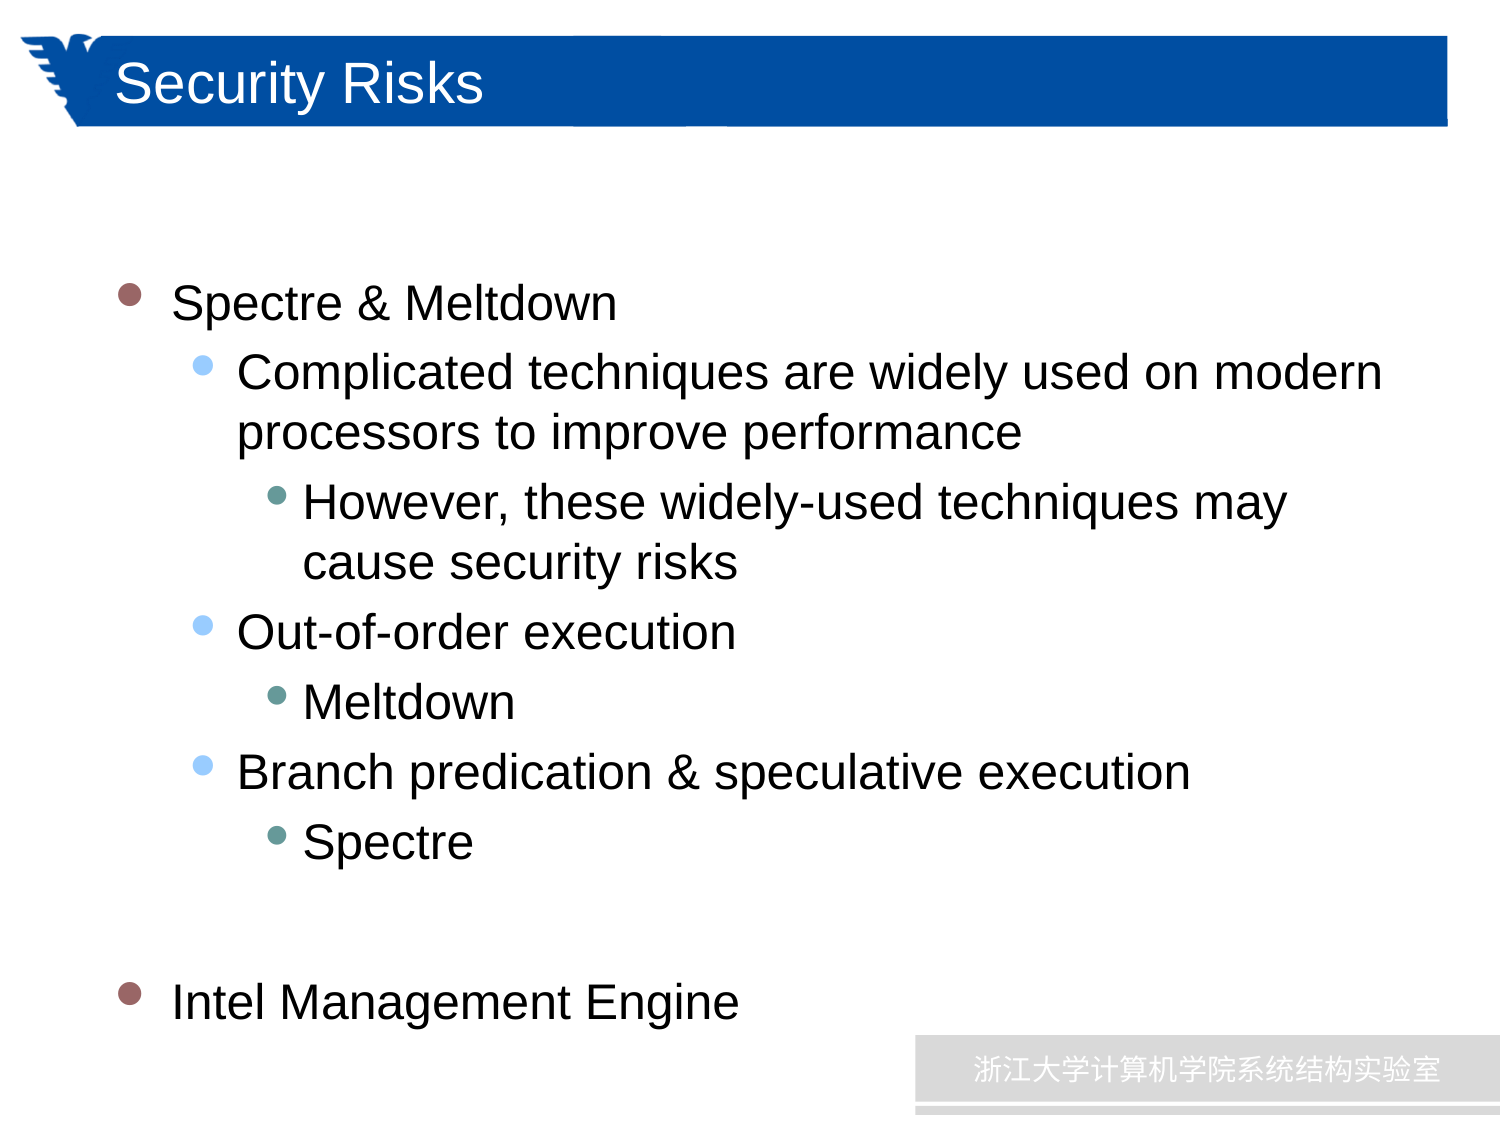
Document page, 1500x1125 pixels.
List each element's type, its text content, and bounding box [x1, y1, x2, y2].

title Security Risks [99, 37, 1347, 188]
list Spectre & Meltdown Complicated techniques are widely used on modern processors to improve performance However, these widely-used techniques may cause security risks Out-of-order execution Meltdown Branch predication & speculative execution Spectre Intel Management Engine [99, 262, 1400, 988]
picture [5, 19, 148, 127]
